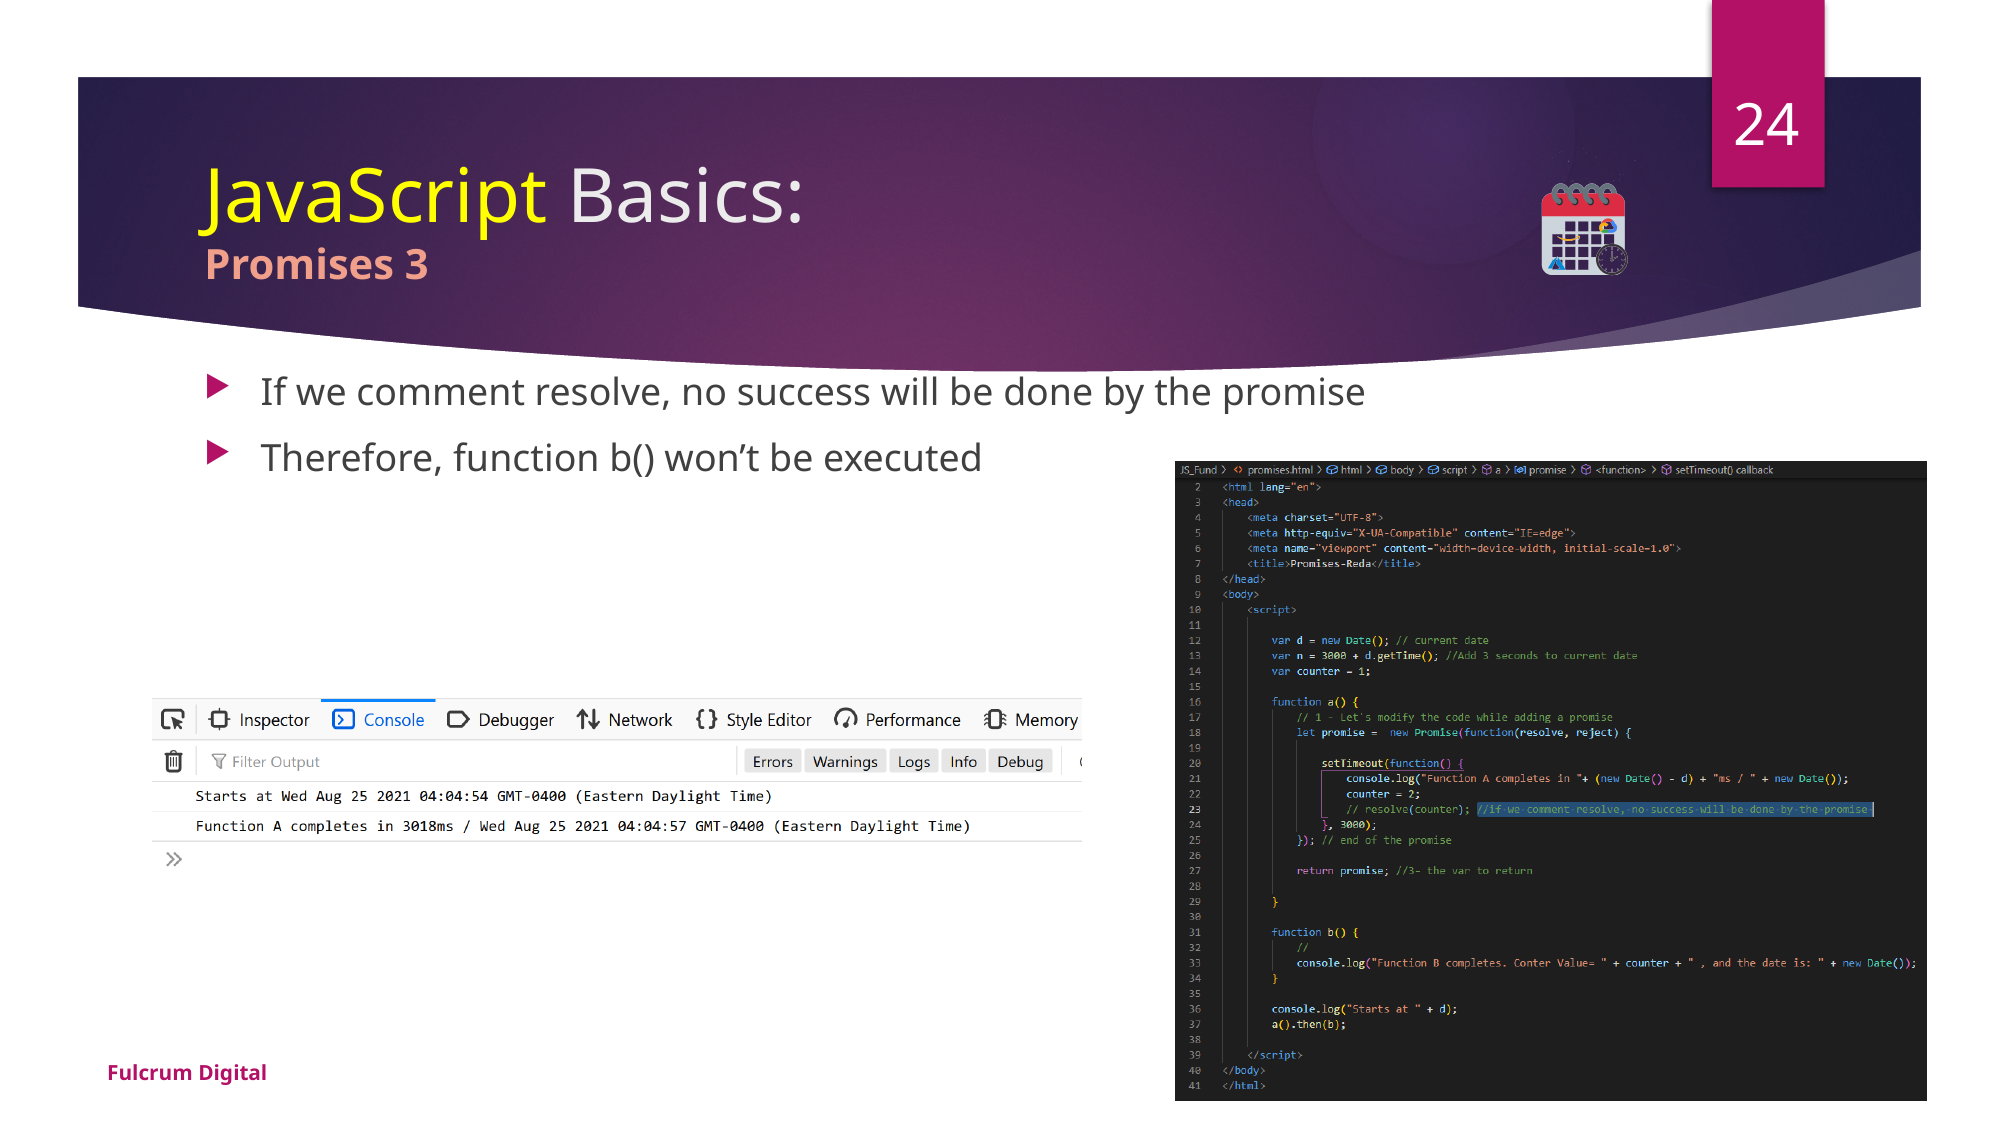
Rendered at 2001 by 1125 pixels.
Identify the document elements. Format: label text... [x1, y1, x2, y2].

picture [152, 697, 1082, 875]
list If we comment resolve, no success will be done by the promise Therefore, function b() won’t be executed [189, 360, 1927, 1076]
slide_number 24 [1698, 48, 1836, 175]
title JavaScript Basics: Promises 3 [189, 159, 1506, 276]
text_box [1512, 140, 1663, 276]
footer Fulcrum Digital [92, 1048, 726, 1099]
picture [1174, 461, 1928, 1101]
